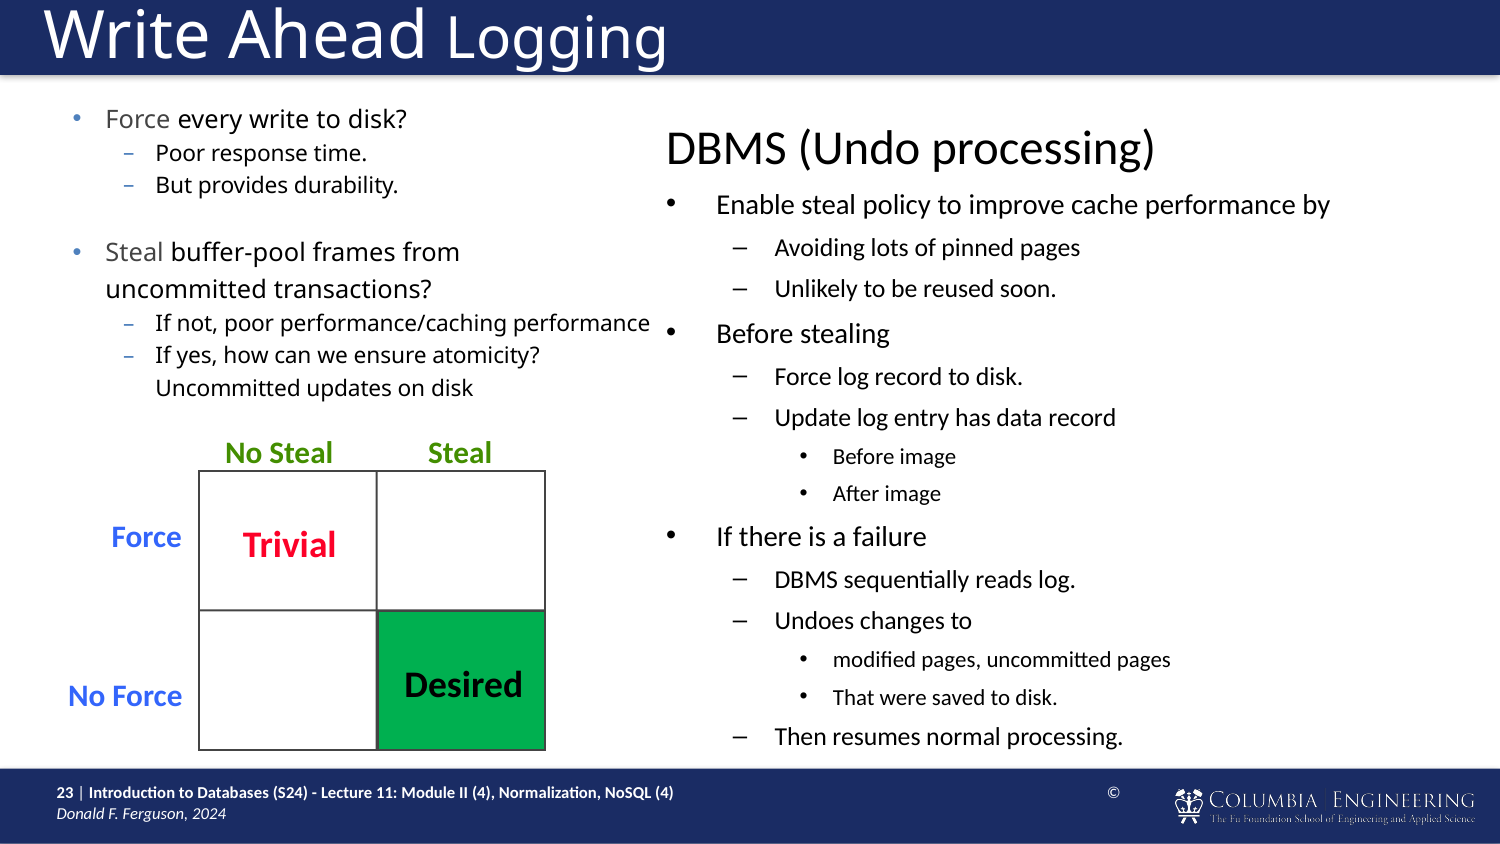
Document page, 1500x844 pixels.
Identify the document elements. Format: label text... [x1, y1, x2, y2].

text_box Steal [416, 431, 504, 475]
text_box Force every write to disk? Poor response time. But provides durability. Steal buffer-pool frames from uncommitted transactions? If not, poor performance/caching performance If yes, how can we ensure atomicity? Uncommitted updates on disk [72, 96, 654, 431]
text_box No Force [56, 669, 194, 719]
title Write Ahead Logging [28, 0, 1450, 73]
text_box Trivial [231, 514, 349, 571]
text_box [377, 470, 545, 610]
text_box Desired [393, 654, 535, 711]
text_box Force [100, 510, 194, 559]
text_box [199, 611, 376, 751]
text_box No Steal [214, 431, 346, 475]
text_box [377, 611, 545, 751]
list DBMS (Undo processing) Enable steal policy to improve cache performance by Avoiding lots of pinned pages Unlikely to be reused soon. Before stealing Force log record to disk. Update log entry has data record Before image After image If there is a failure DBMS sequentially reads log. Undoes changes to modified pages, uncommitted pages That were saved to disk. Then resumes normal processing. [651, 96, 1475, 760]
text_box [199, 470, 376, 610]
